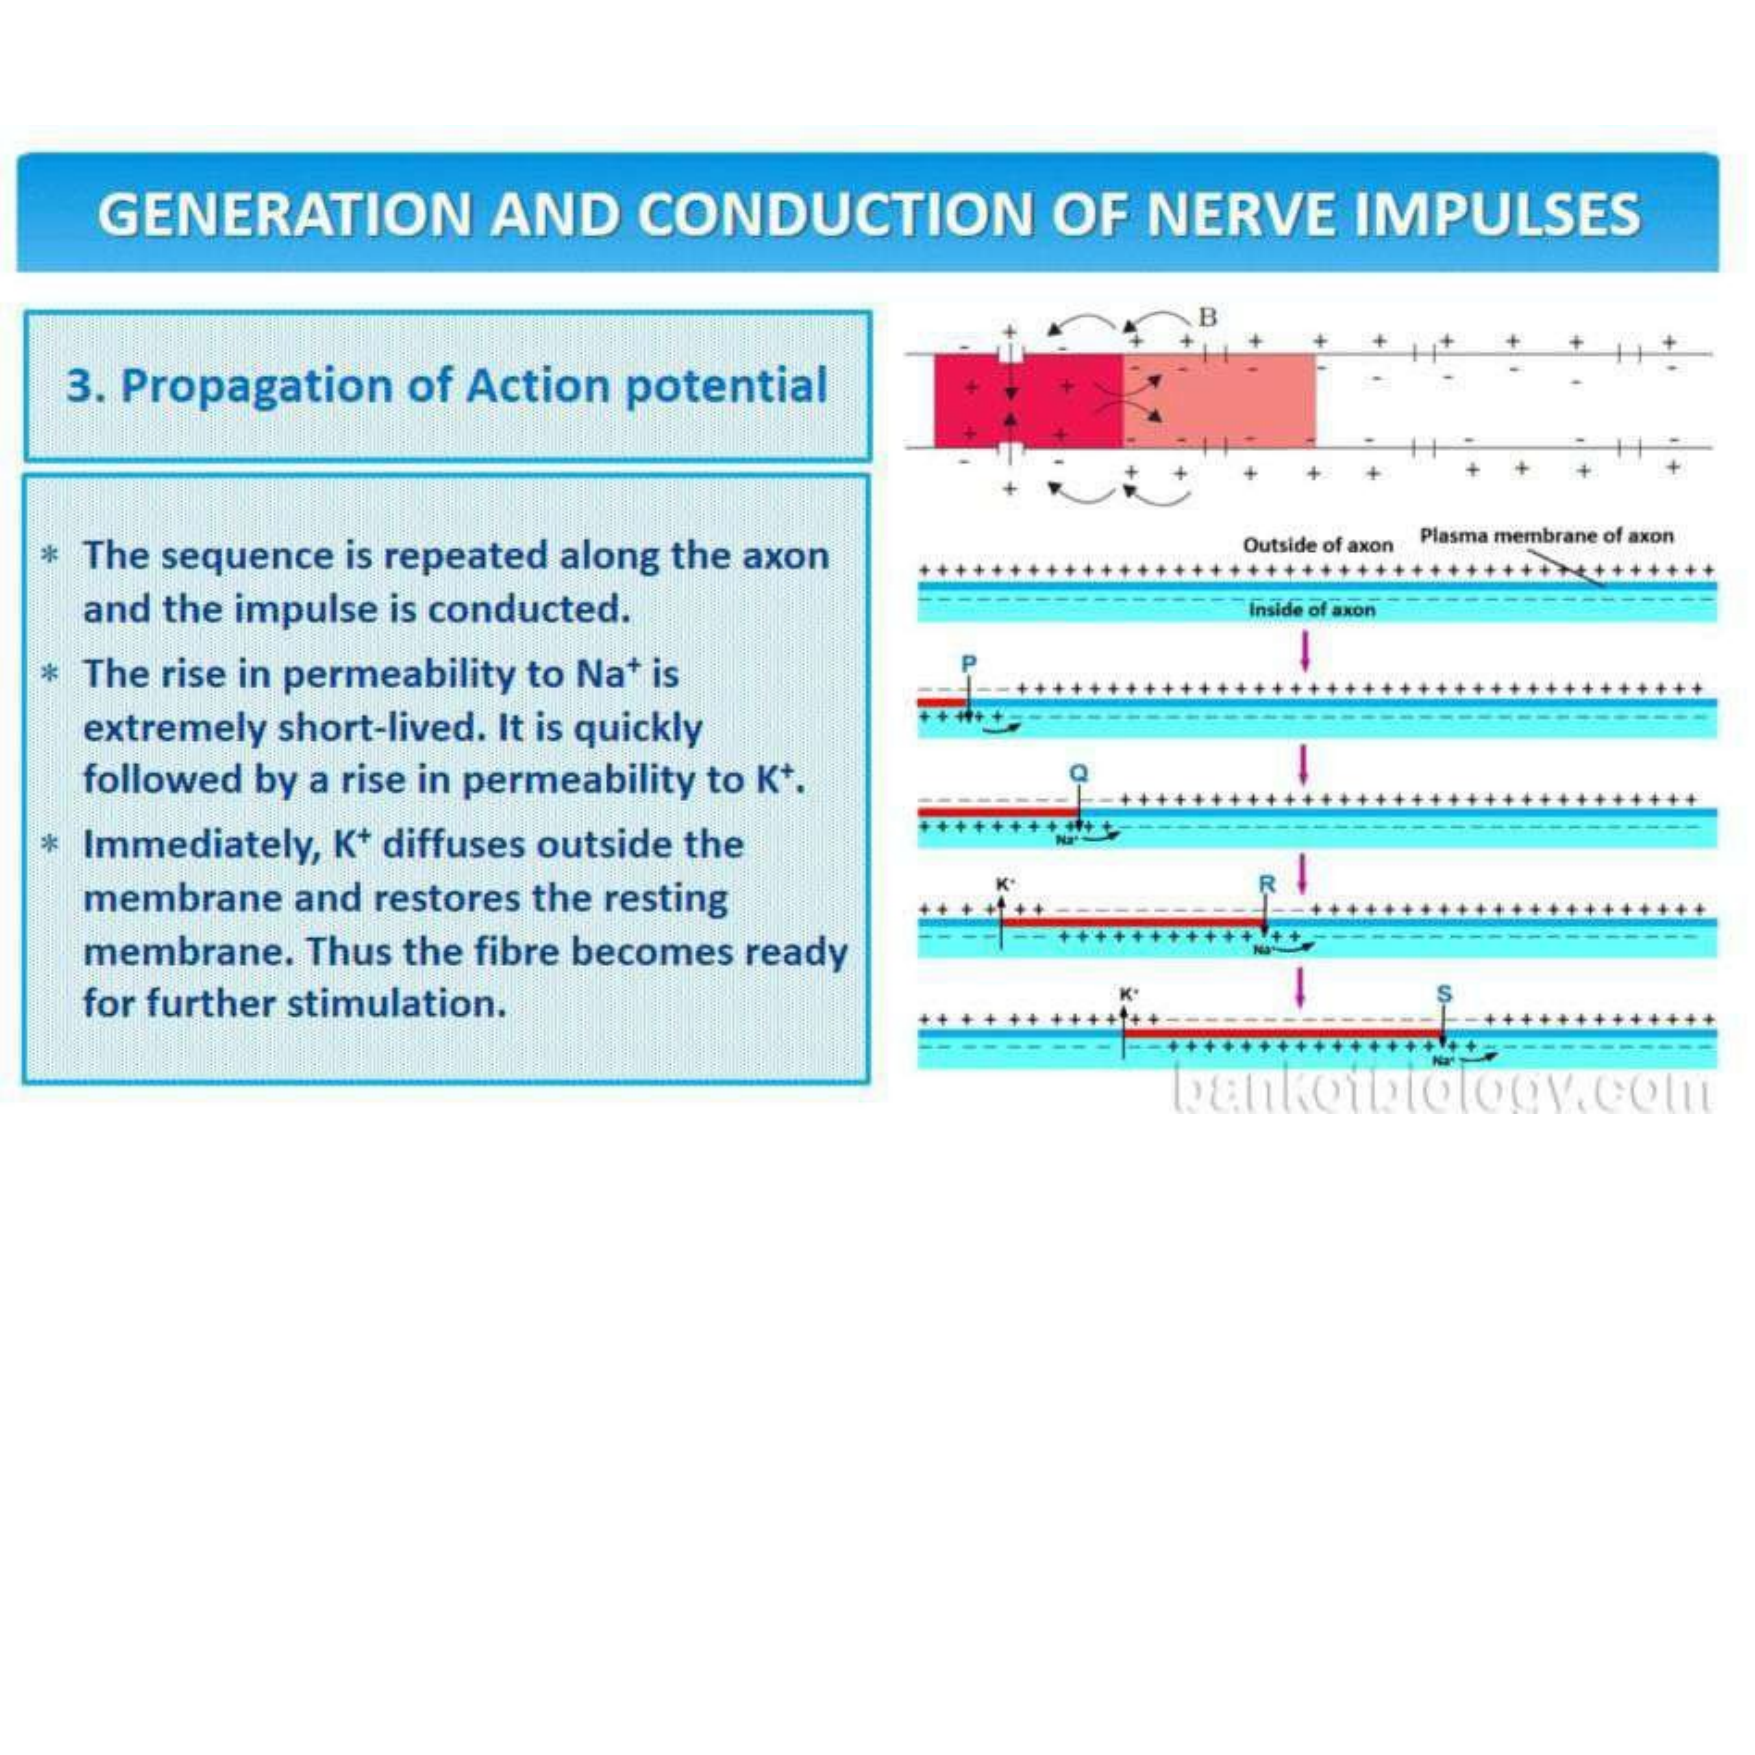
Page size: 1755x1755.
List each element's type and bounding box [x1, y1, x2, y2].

picture [0, 125, 1749, 1114]
